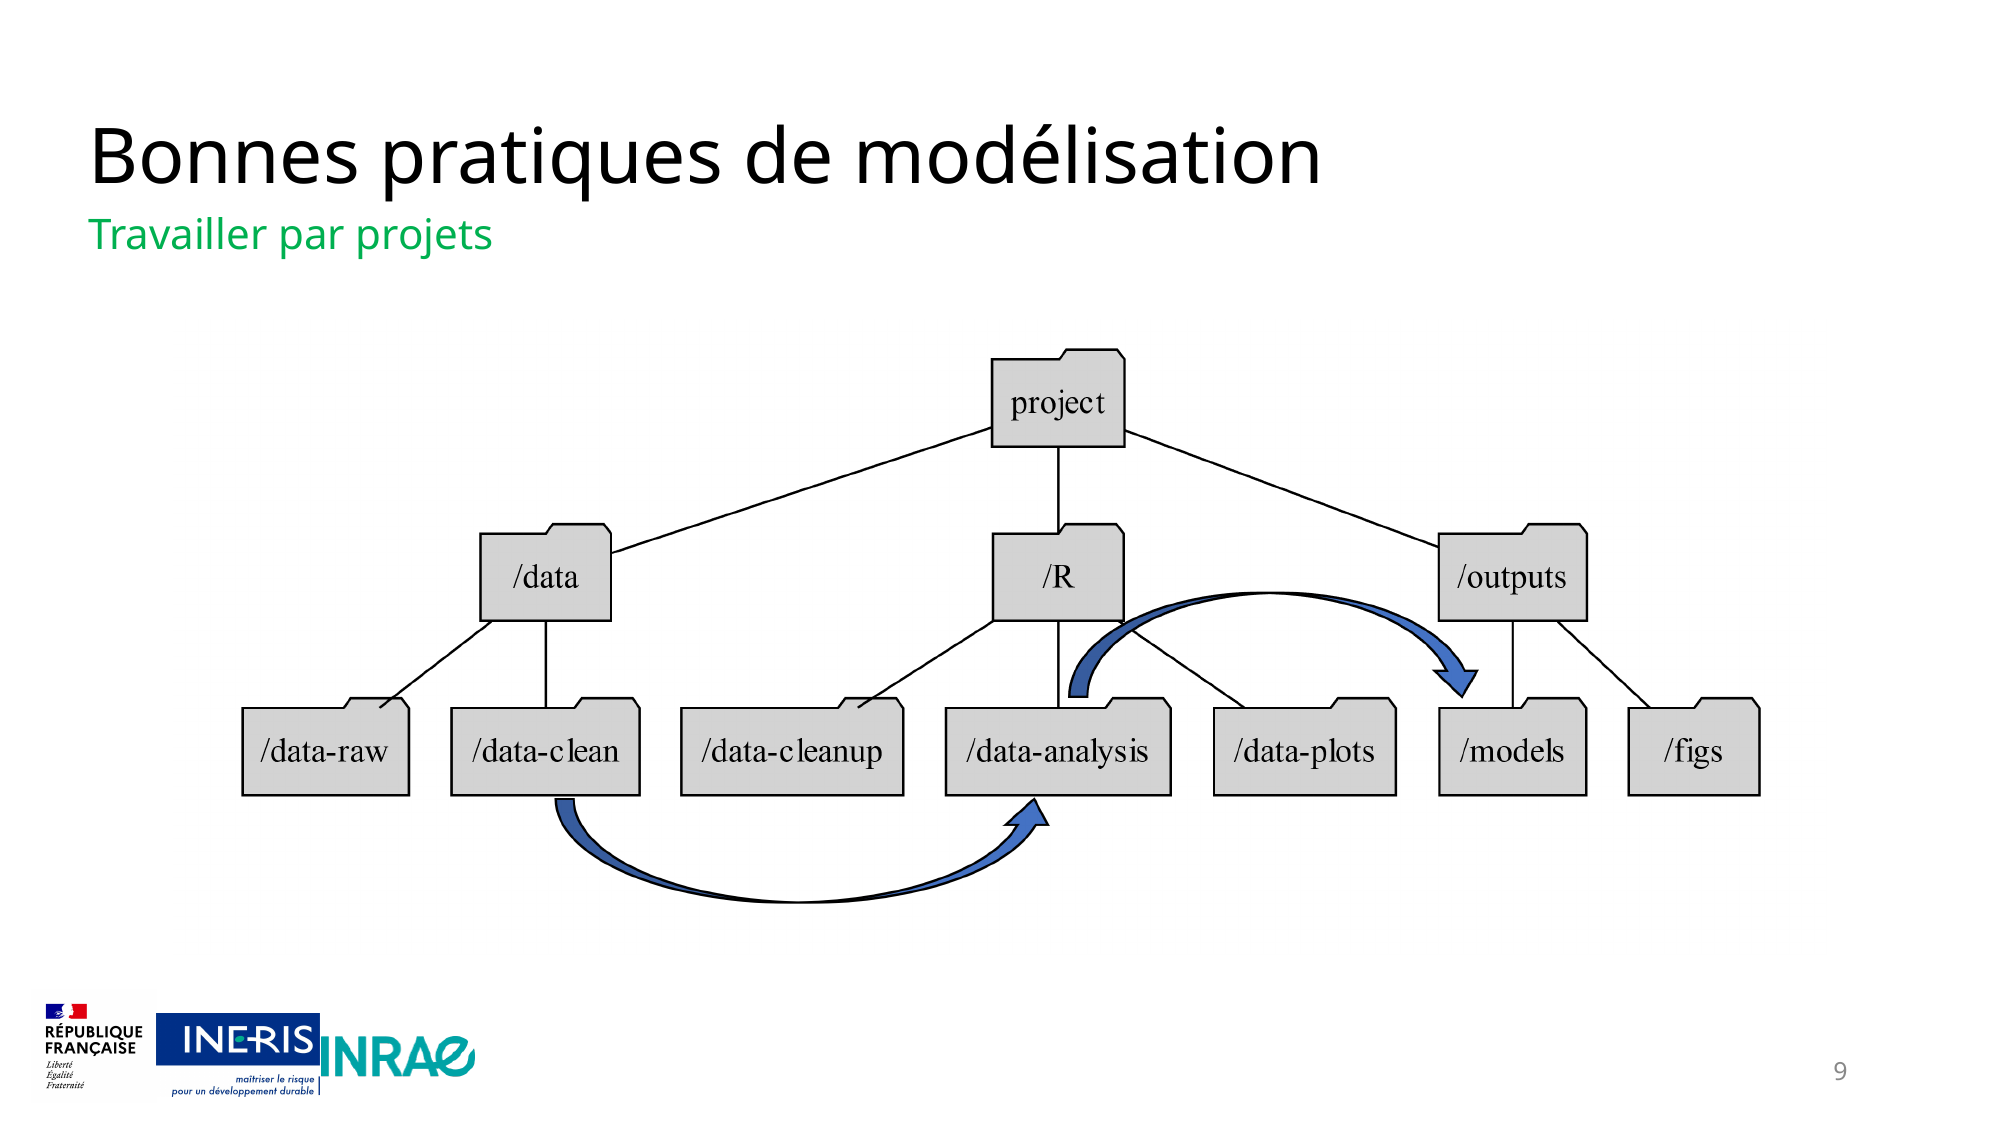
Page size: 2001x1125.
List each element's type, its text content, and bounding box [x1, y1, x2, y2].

picture [173, 319, 1827, 955]
slide_number 9 [1412, 1042, 1863, 1103]
picture [321, 1035, 475, 1077]
picture [31, 989, 320, 1103]
title Bonnes pratiques de modélisation Travailler par projets [68, 97, 1932, 280]
